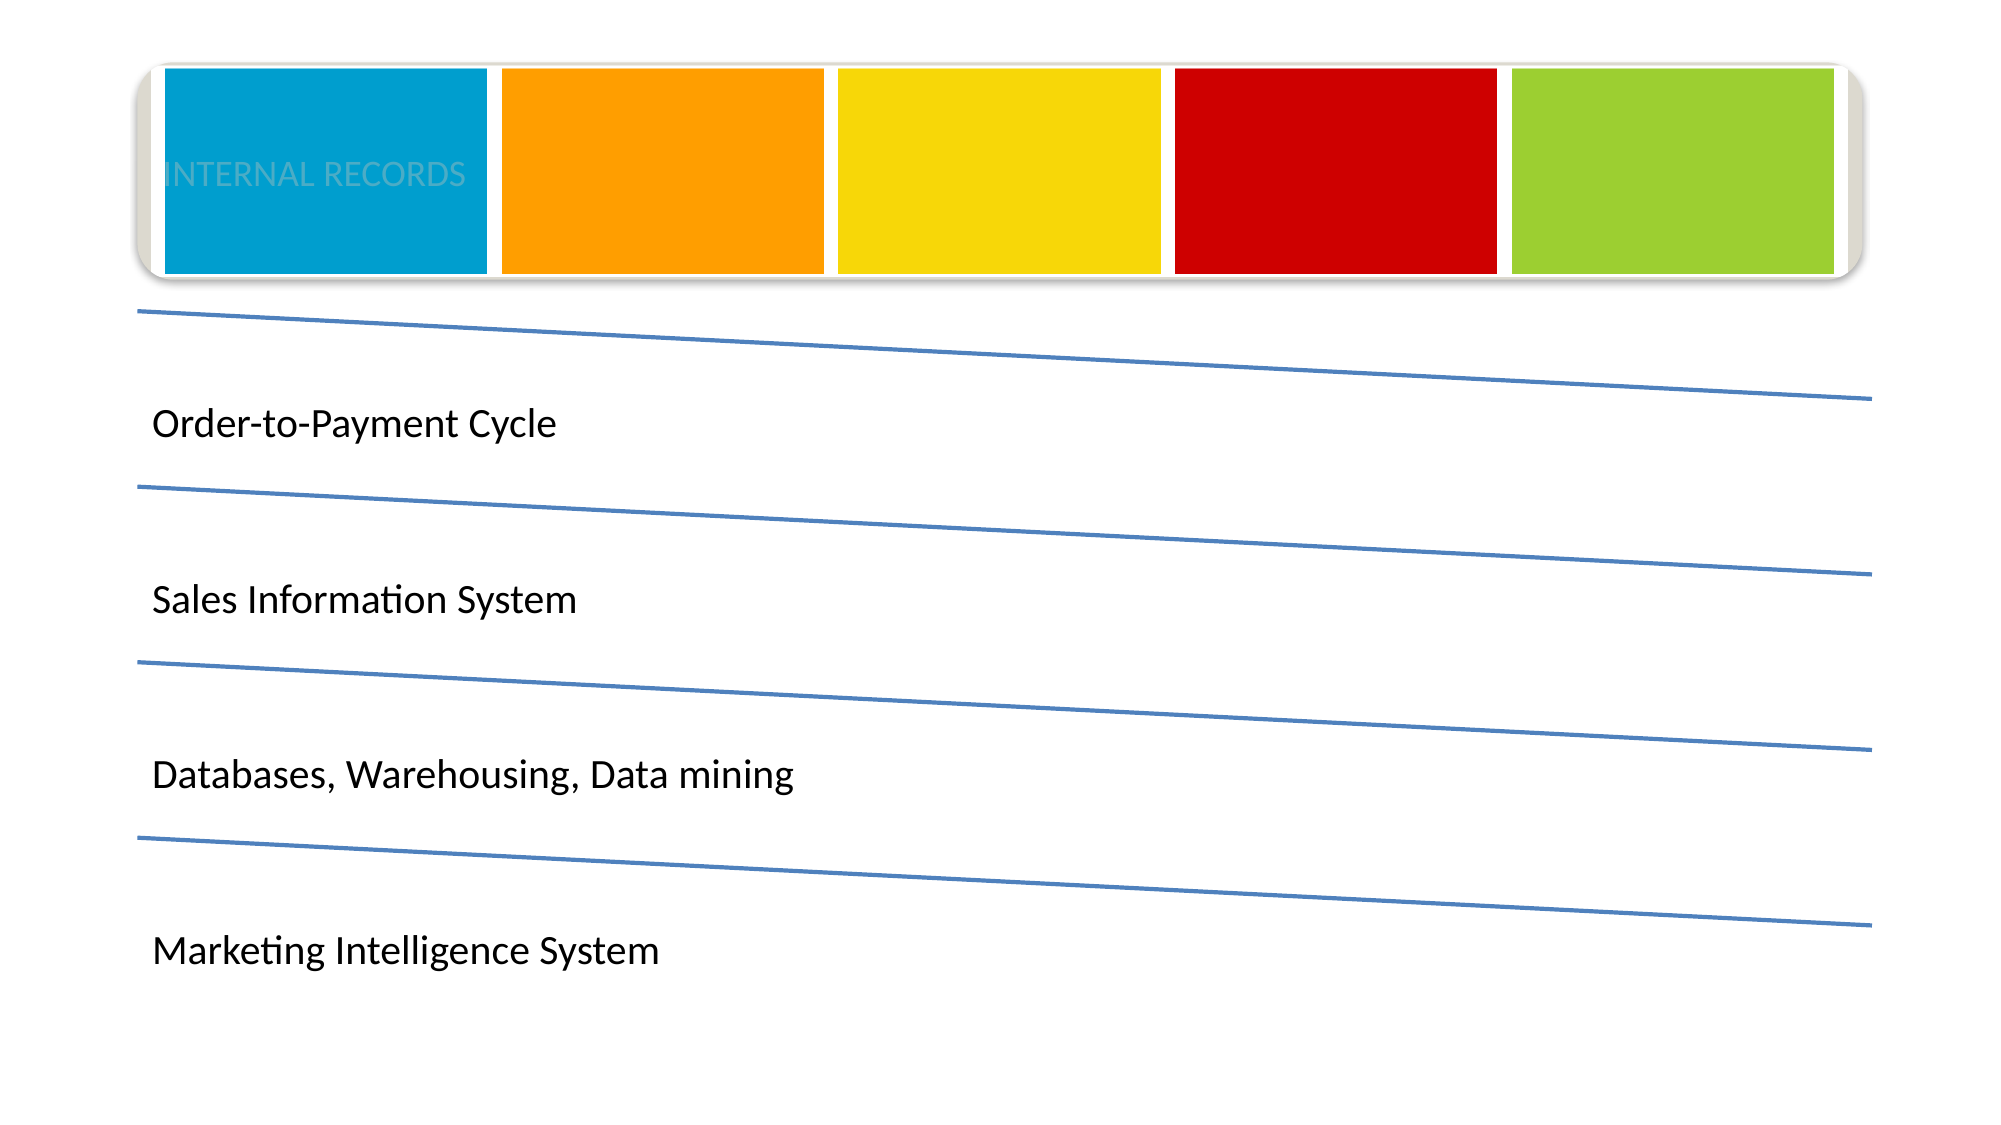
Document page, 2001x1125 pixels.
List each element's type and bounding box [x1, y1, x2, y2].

text_box [137, 62, 1863, 280]
list [137, 310, 1873, 1014]
